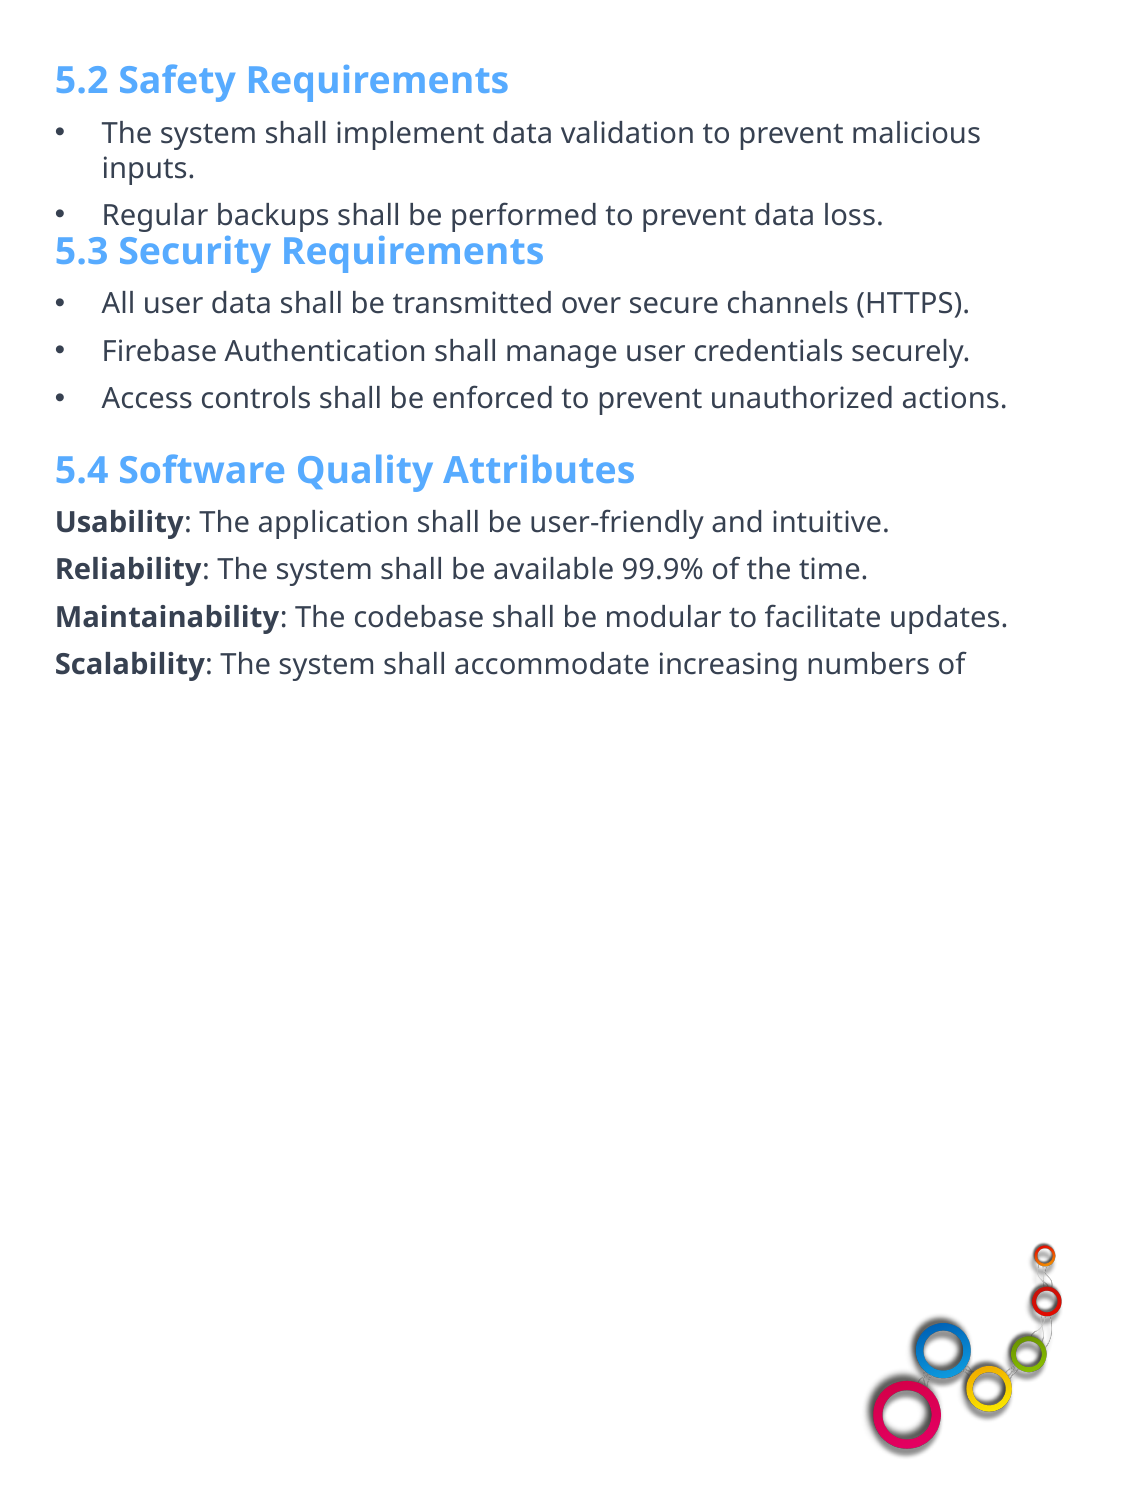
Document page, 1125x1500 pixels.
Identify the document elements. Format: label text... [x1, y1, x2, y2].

text_box 5.3 Security Requirements All user data shall be transmitted over secure channels (HTTPS). Firebase Authentication shall manage user credentials securely. Access controls shall be enforced to prevent unauthorized actions. [40, 219, 1085, 422]
text_box 5.2 Safety Requirements The system shall implement data validation to prevent malicious inputs. Regular backups shall be performed to prevent data loss. [40, 49, 1085, 219]
picture [827, 1231, 1100, 1469]
text_box 5.4 Software Quality Attributes Usability: The application shall be user-friendly and intuitive. Reliability: The system shall be available 99.9% of the time. Maintainability: The codebase shall be modular to facilitate updates. Scalability: The system shall accommodate increasing numbers of [40, 438, 1085, 689]
